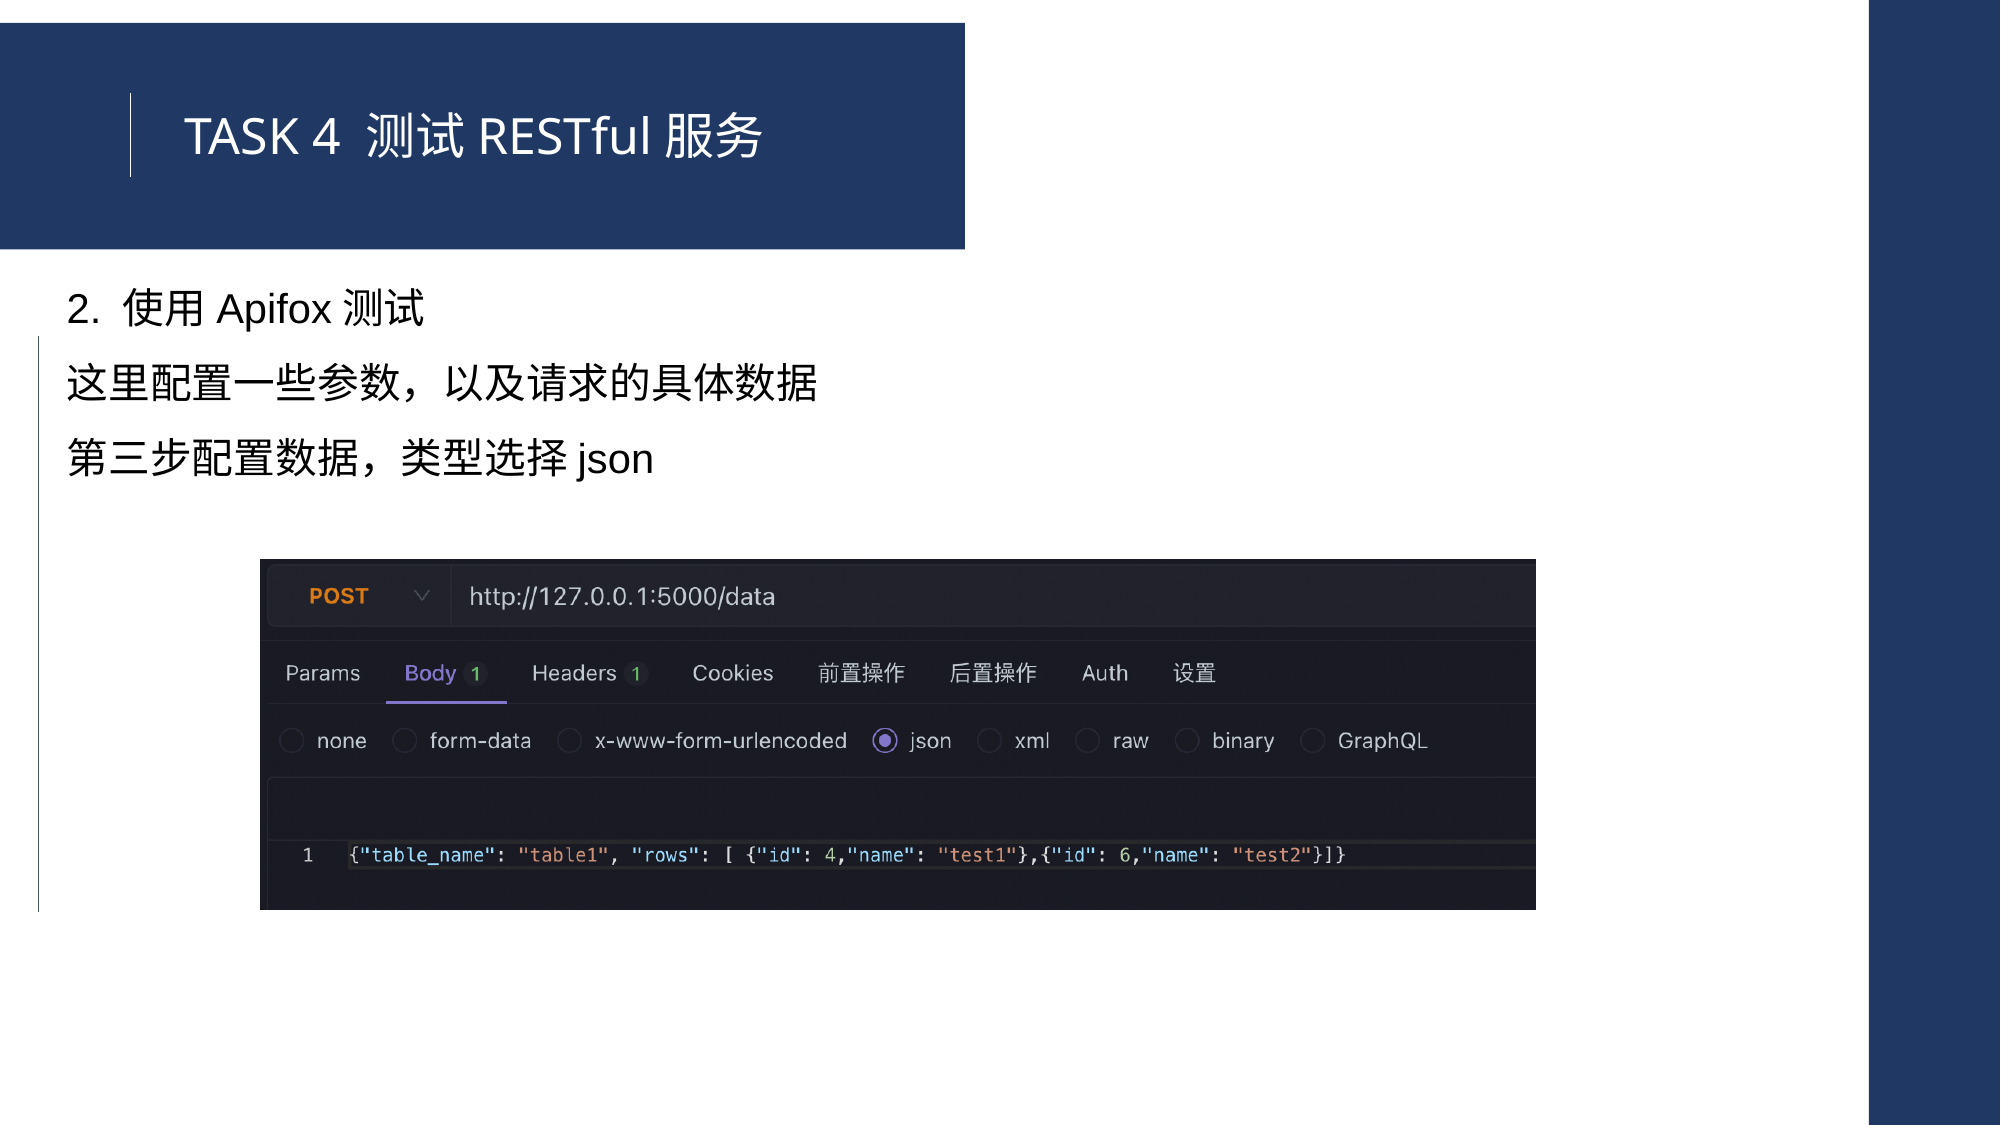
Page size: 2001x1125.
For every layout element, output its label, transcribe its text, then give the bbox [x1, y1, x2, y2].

picture [260, 559, 1536, 910]
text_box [130, 93, 860, 178]
text_box [1868, 0, 2000, 1125]
text_box 2. 使用Apifox测试 这里配置一些参数，以及请求的具体数据 第三步配置数据，类型选择json [51, 249, 1816, 565]
text_box [0, 22, 966, 250]
